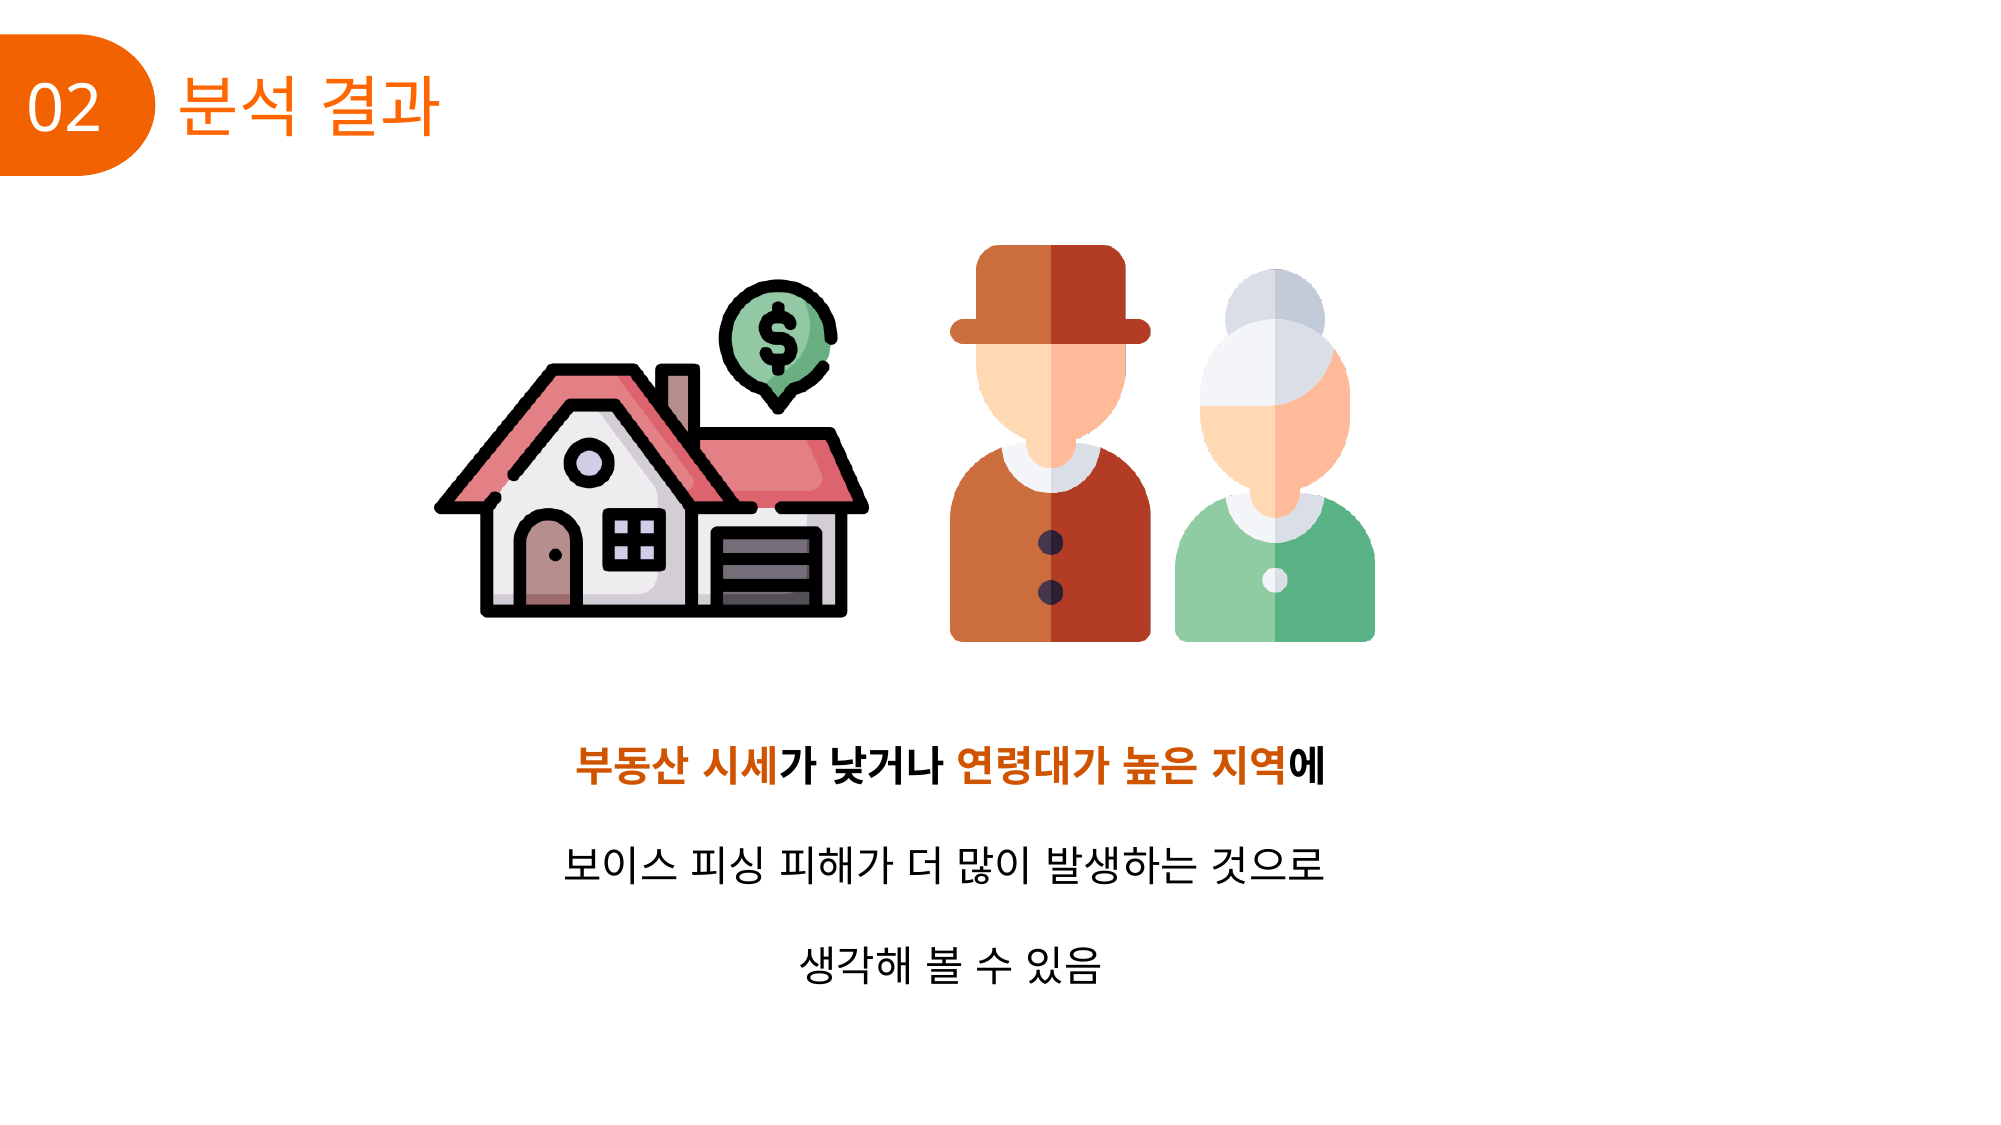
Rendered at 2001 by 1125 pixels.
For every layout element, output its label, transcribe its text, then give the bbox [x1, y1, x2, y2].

picture [950, 230, 1375, 655]
text_box 02 [0, 33, 157, 177]
text_box 부동산 시세가 낮거나 연령대가 높은 지역에 보이스 피싱 피해가 더 많이 발생하는 것으로 생각해 볼 수 있음 [460, 682, 1442, 997]
text_box 분석 결과 [162, 57, 477, 152]
picture [434, 231, 869, 665]
